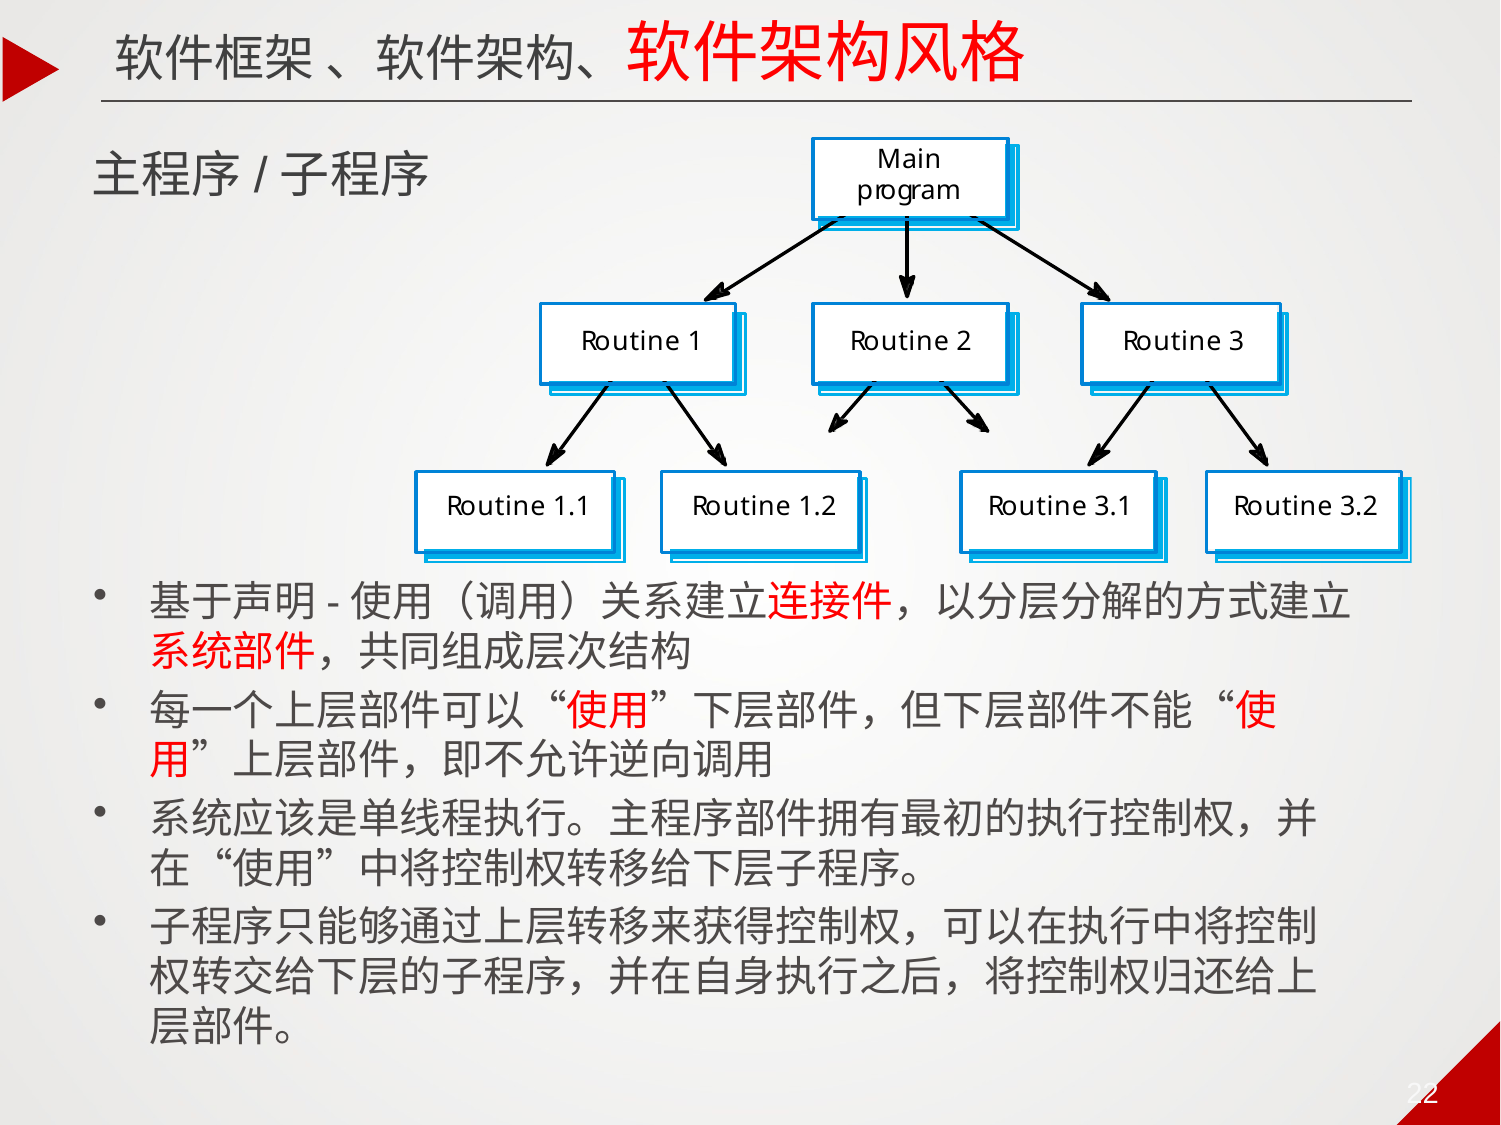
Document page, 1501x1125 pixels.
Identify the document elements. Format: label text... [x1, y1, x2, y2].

picture [0, 0, 1501, 1125]
text_box 软件框架 、软件架构、软件架构风格 [99, 0, 1140, 102]
list 基于声明-使用（调用）关系建立连接件，以分层分解的方式建立系统部件，共同组成层次结构 每一个上层部件可以“使用”下层部件，但下层部件不能“使用”上层部件，即不允许逆向调用 系统应该是单线程执行。主程序部件拥有最初的执行控制权，并在“使用”中将控制权转移给下层子程序。 子程序只能够通过上层转移来获得控制权，可以在执行中将控制权转交给下层的子程序，并在自身执行之后，将控制权归还给上层部件。 [78, 567, 1372, 1104]
text_box [2, 36, 60, 102]
title 主程序/子程序 [76, 90, 1459, 195]
